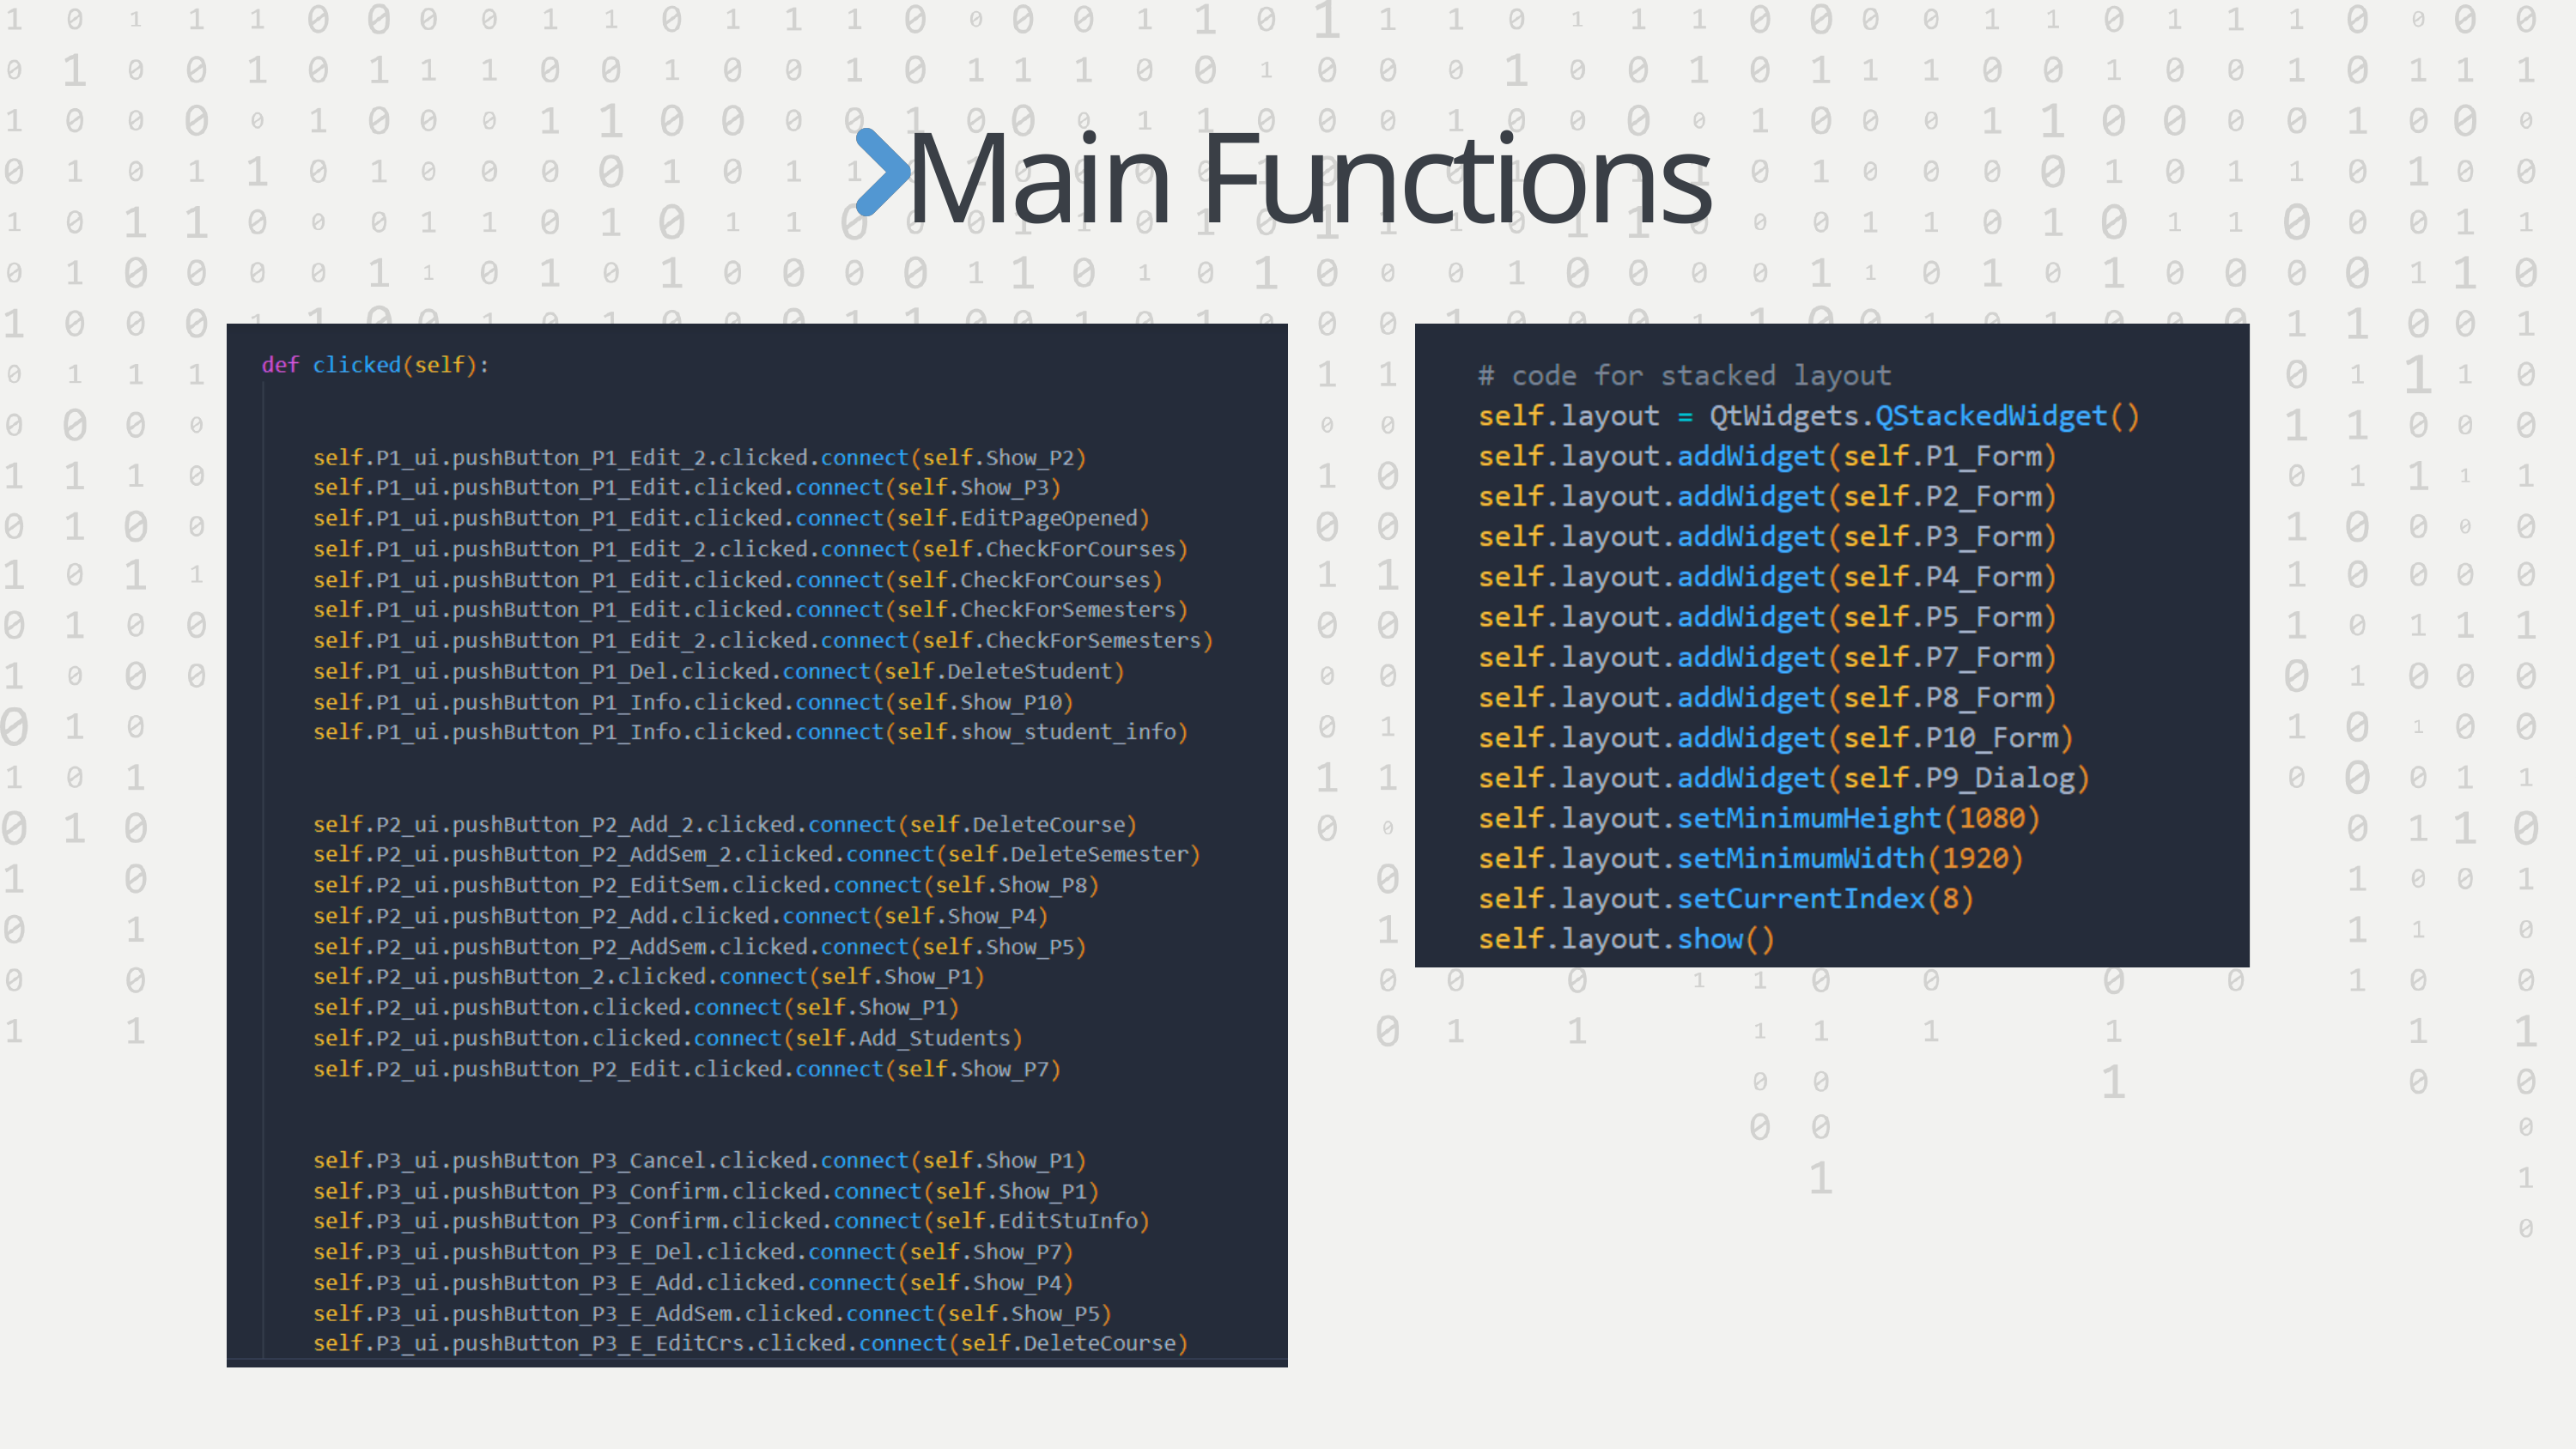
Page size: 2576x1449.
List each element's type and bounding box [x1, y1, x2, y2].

text_box [227, 1247, 1289, 1367]
text_box [0, 0, 2576, 1238]
text_box [144, 88, 2476, 255]
